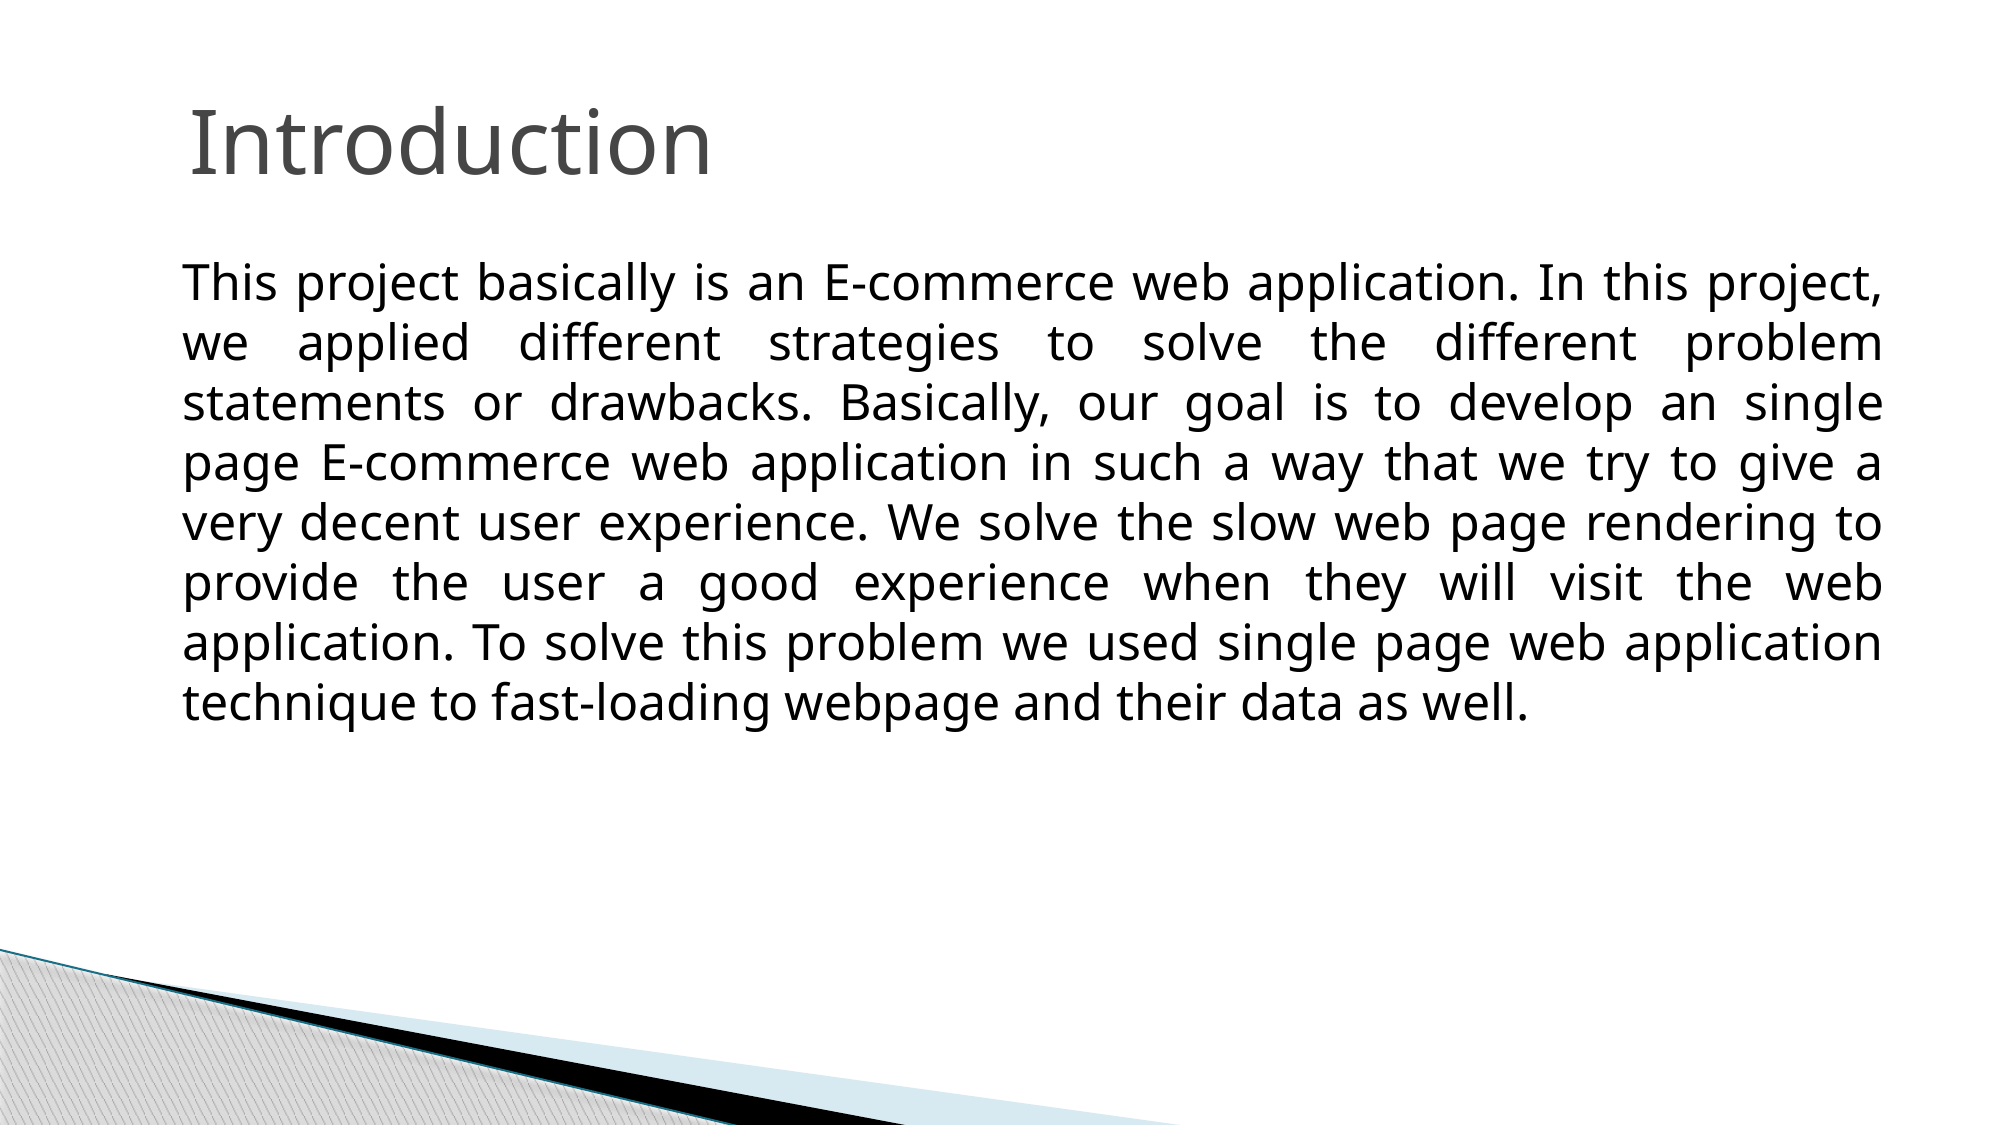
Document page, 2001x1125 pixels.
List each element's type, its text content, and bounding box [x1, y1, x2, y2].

list This project basically is an E-commerce web application. In this project, we applied different strategies to solve the different problem statements or drawbacks. Basically, our goal is to develop an single page E-commerce web application in such a way that we try to give a very decent user experience. We solve the slow web page rendering to provide the user a good experience when they will visit the web application. To solve this problem we used single page web application technique to fast-loading webpage and their data as well. [150, 243, 1900, 986]
title Introduction [174, 45, 1900, 233]
